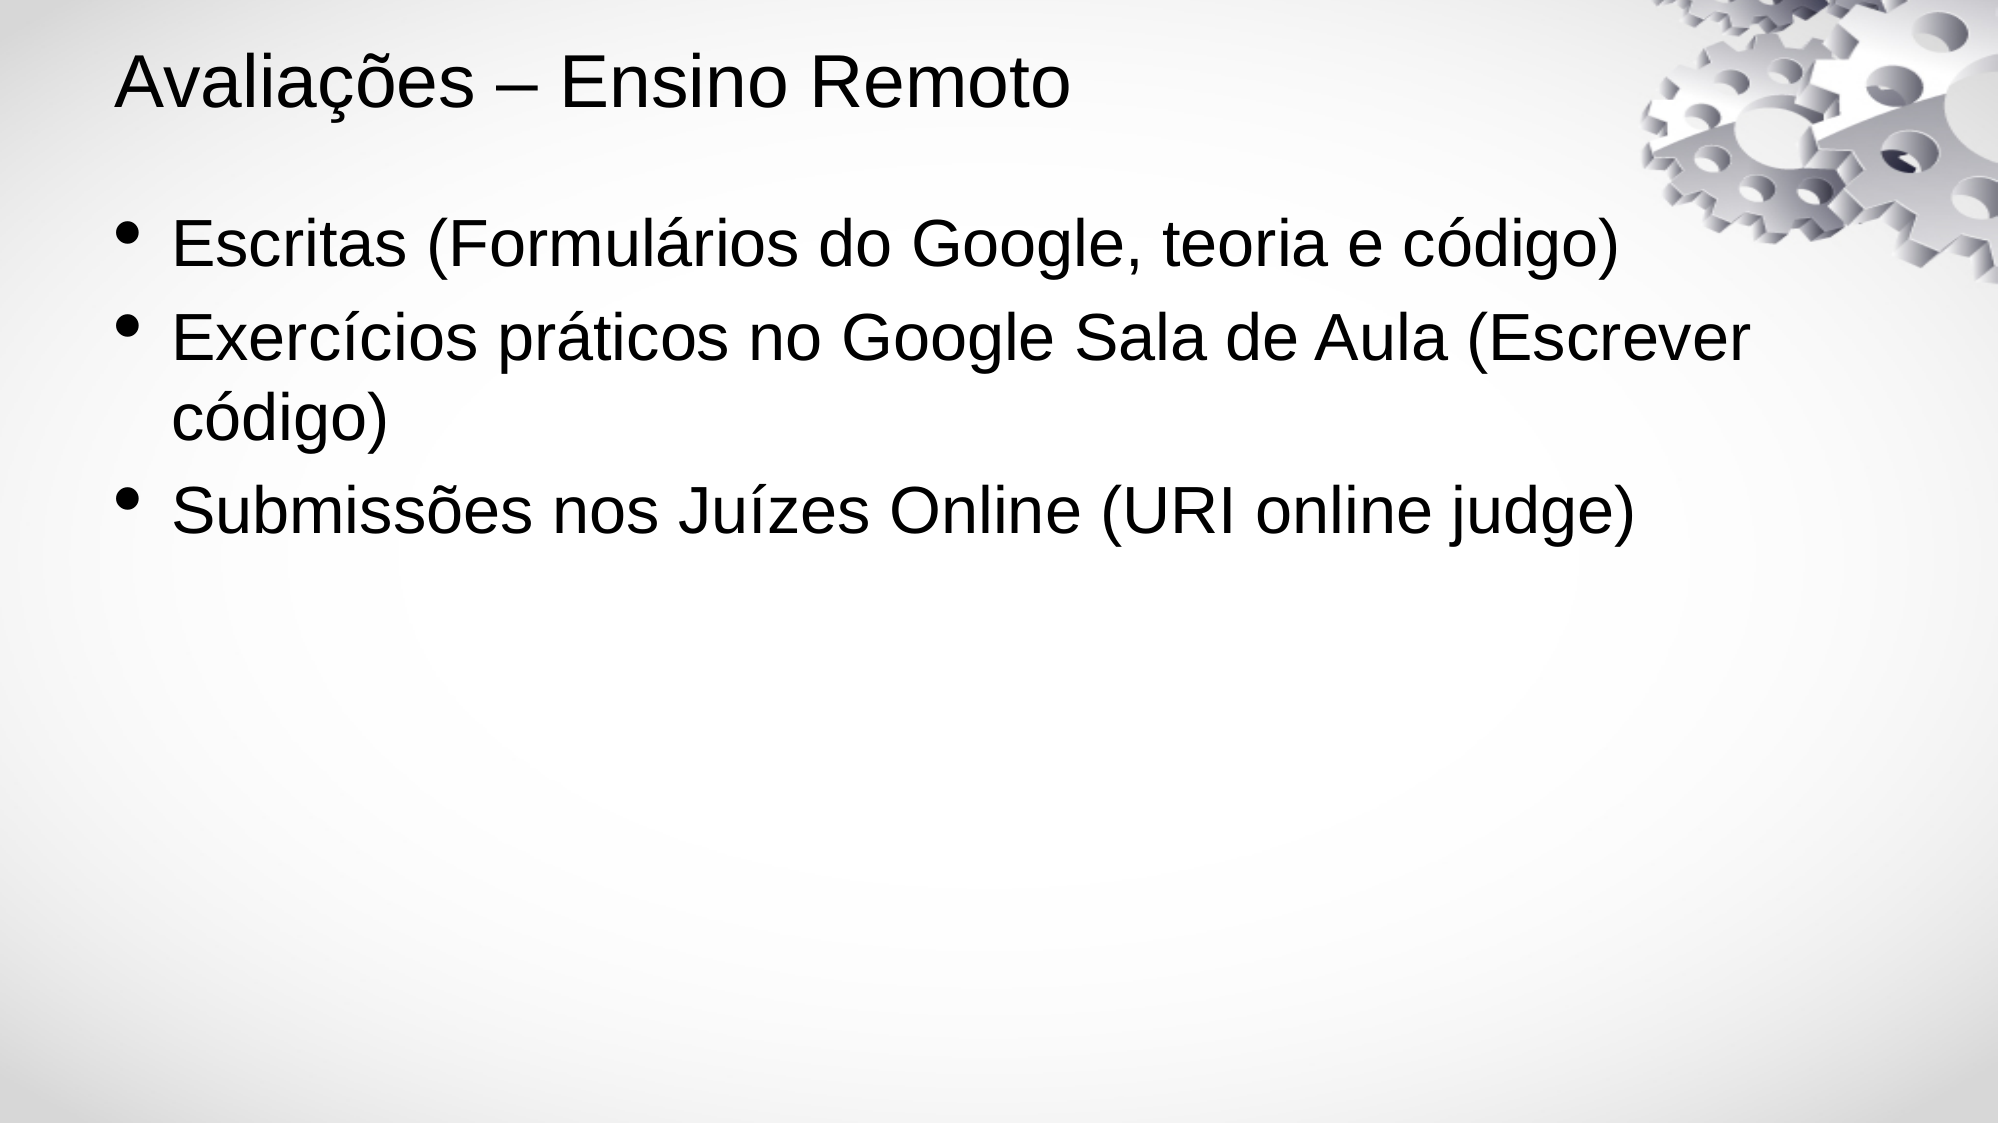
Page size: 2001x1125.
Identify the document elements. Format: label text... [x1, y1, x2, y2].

picture [0, 0, 1998, 1123]
text_box Avaliações – Ensino Remoto [99, 31, 1898, 125]
text_box Escritas (Formulários do Google, teoria e código) Exercícios práticos no Google Sala de Aula (Escrever código) Submissões nos Juízes Online (URI online judge) [99, 192, 1898, 1004]
